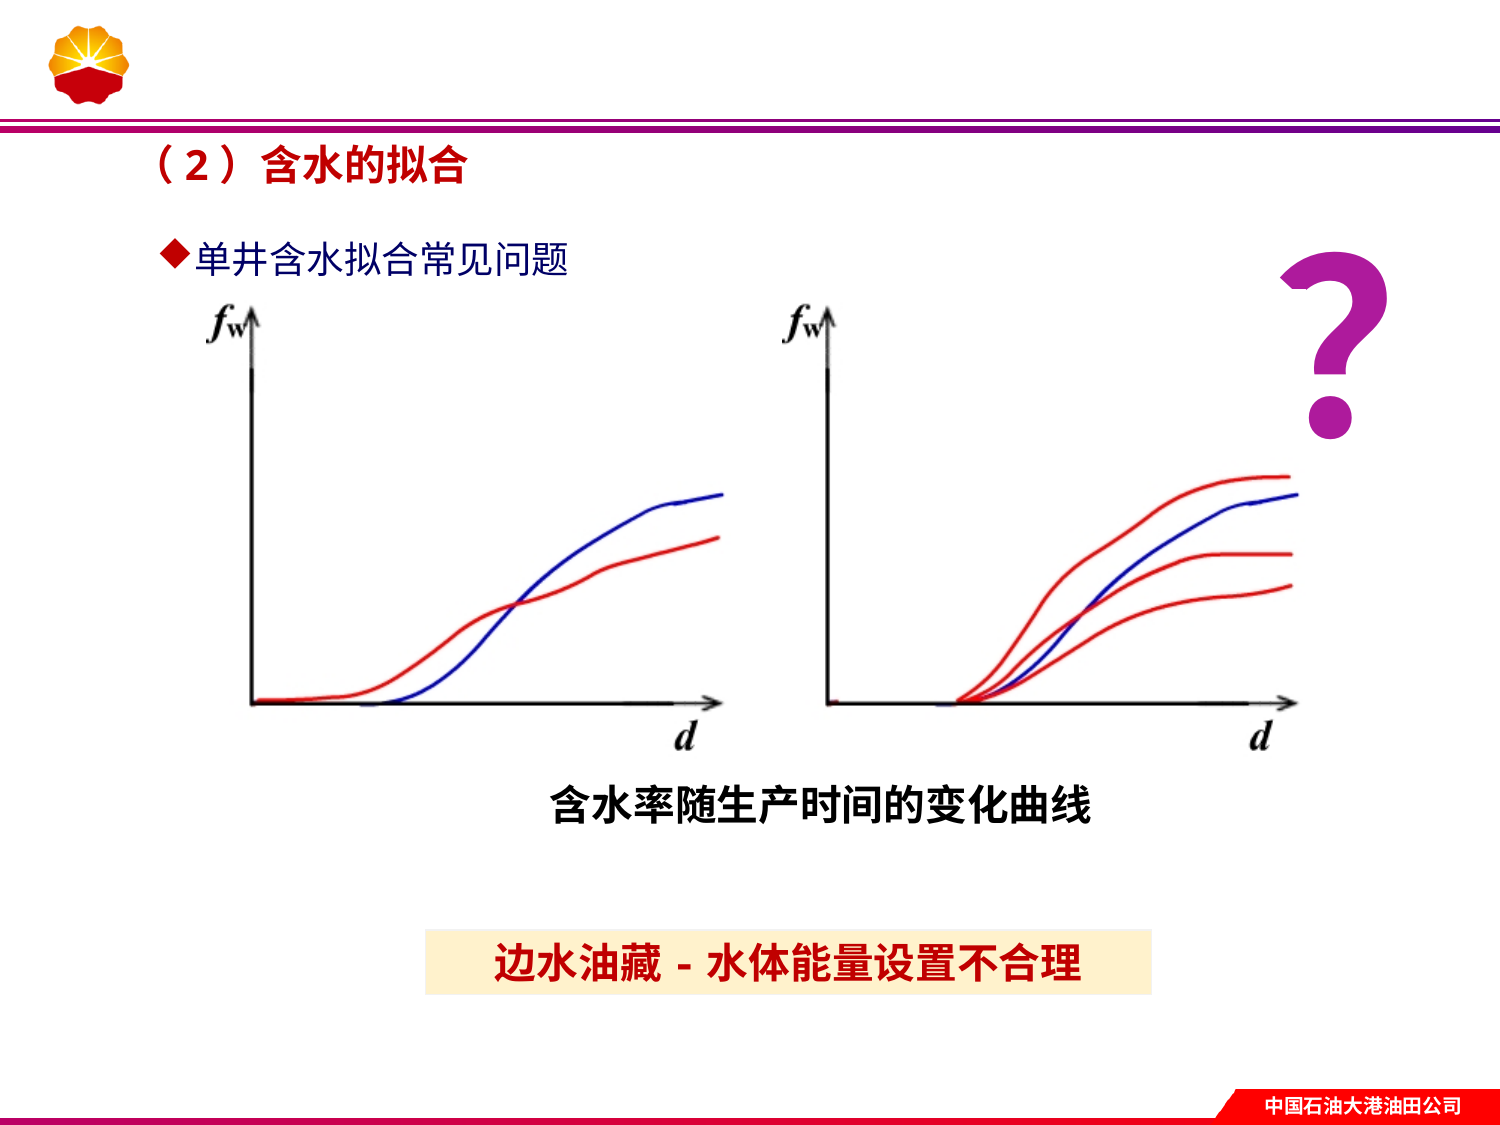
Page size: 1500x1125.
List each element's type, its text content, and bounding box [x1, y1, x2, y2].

text_box 含水率随生产时间的变化曲线 [490, 771, 1152, 836]
text_box （2）含水的拟合 [117, 131, 1010, 197]
text_box ？ [1258, 186, 1459, 494]
text_box 单井含水拟合常见问题 [141, 206, 1333, 291]
picture [1206, 1088, 1500, 1125]
picture [781, 289, 1306, 766]
picture [39, 25, 134, 114]
picture [206, 289, 731, 766]
text_box 边水油藏-水体能量设置不合理 [425, 929, 1152, 995]
